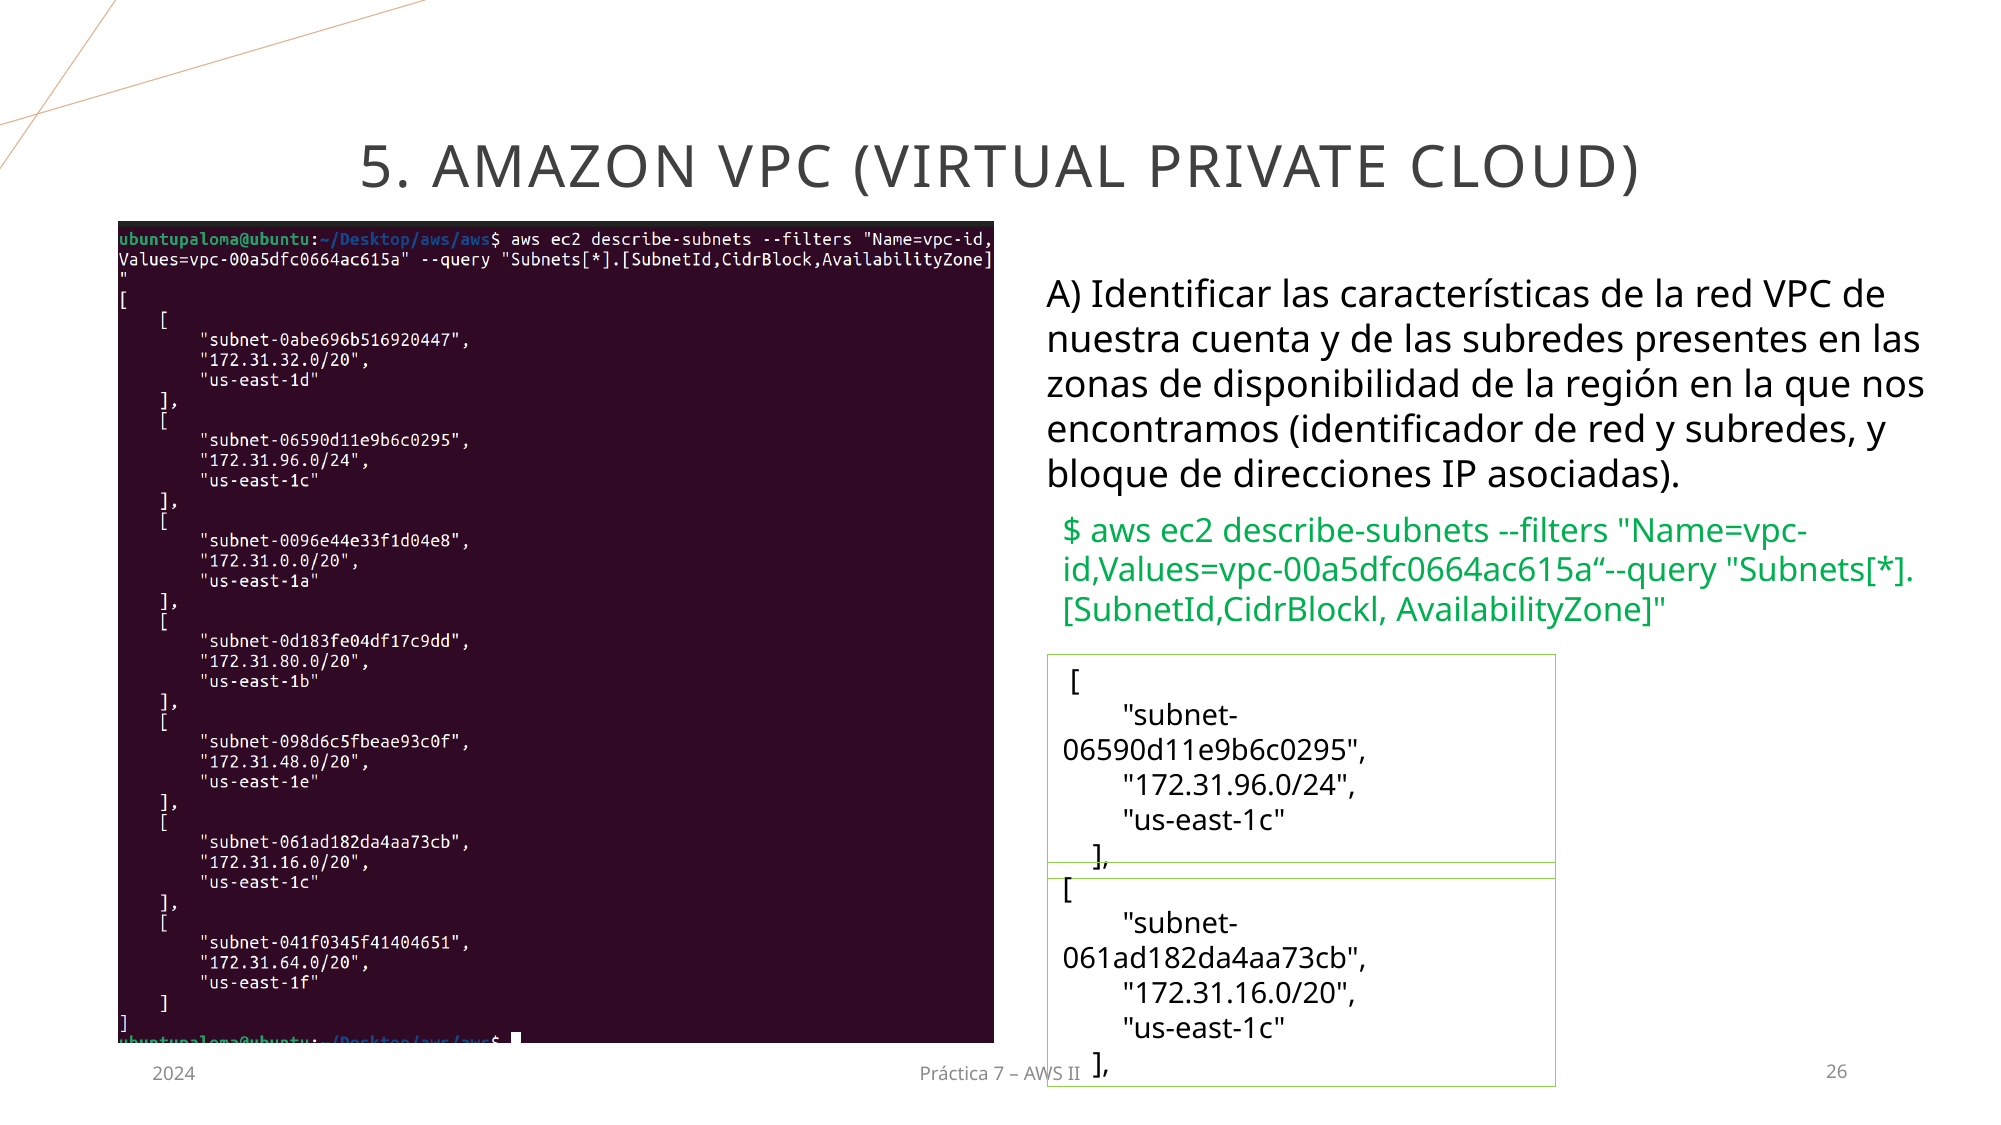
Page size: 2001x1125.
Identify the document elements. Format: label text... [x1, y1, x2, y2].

footer Práctica 7 – AWS II [662, 1042, 1338, 1103]
text_box [ "subnet-061ad182da4aa73cb", "172.31.16.0/20", "us-east-1c" ], [1047, 862, 1556, 1087]
title 5. Amazon VPC (Virtual Private Cloud) [137, 59, 1863, 278]
slide_number 26 [1412, 1042, 1863, 1103]
text_box A) Identificar las características de la red VPC de nuestra cuenta y de las subredes presentes en las zonas de disponibilidad de la región en la que nos encontramos (identificador de red y subredes, y bloque de direcciones IP asociadas). [1031, 262, 1961, 502]
slide_number 2024 [137, 1043, 588, 1103]
text_box $ aws ec2 describe-subnets --filters "Name=vpc-id,Values=vpc-00a5dfc0664ac615a“--query "Subnets[*].[SubnetId,CidrBlockl, AvailabilityZone]" [1047, 501, 1961, 636]
text_box [ "subnet-06590d11e9b6c0295", "172.31.96.0/24", "us-east-1c" ], [1047, 654, 1556, 862]
picture [118, 221, 994, 1043]
